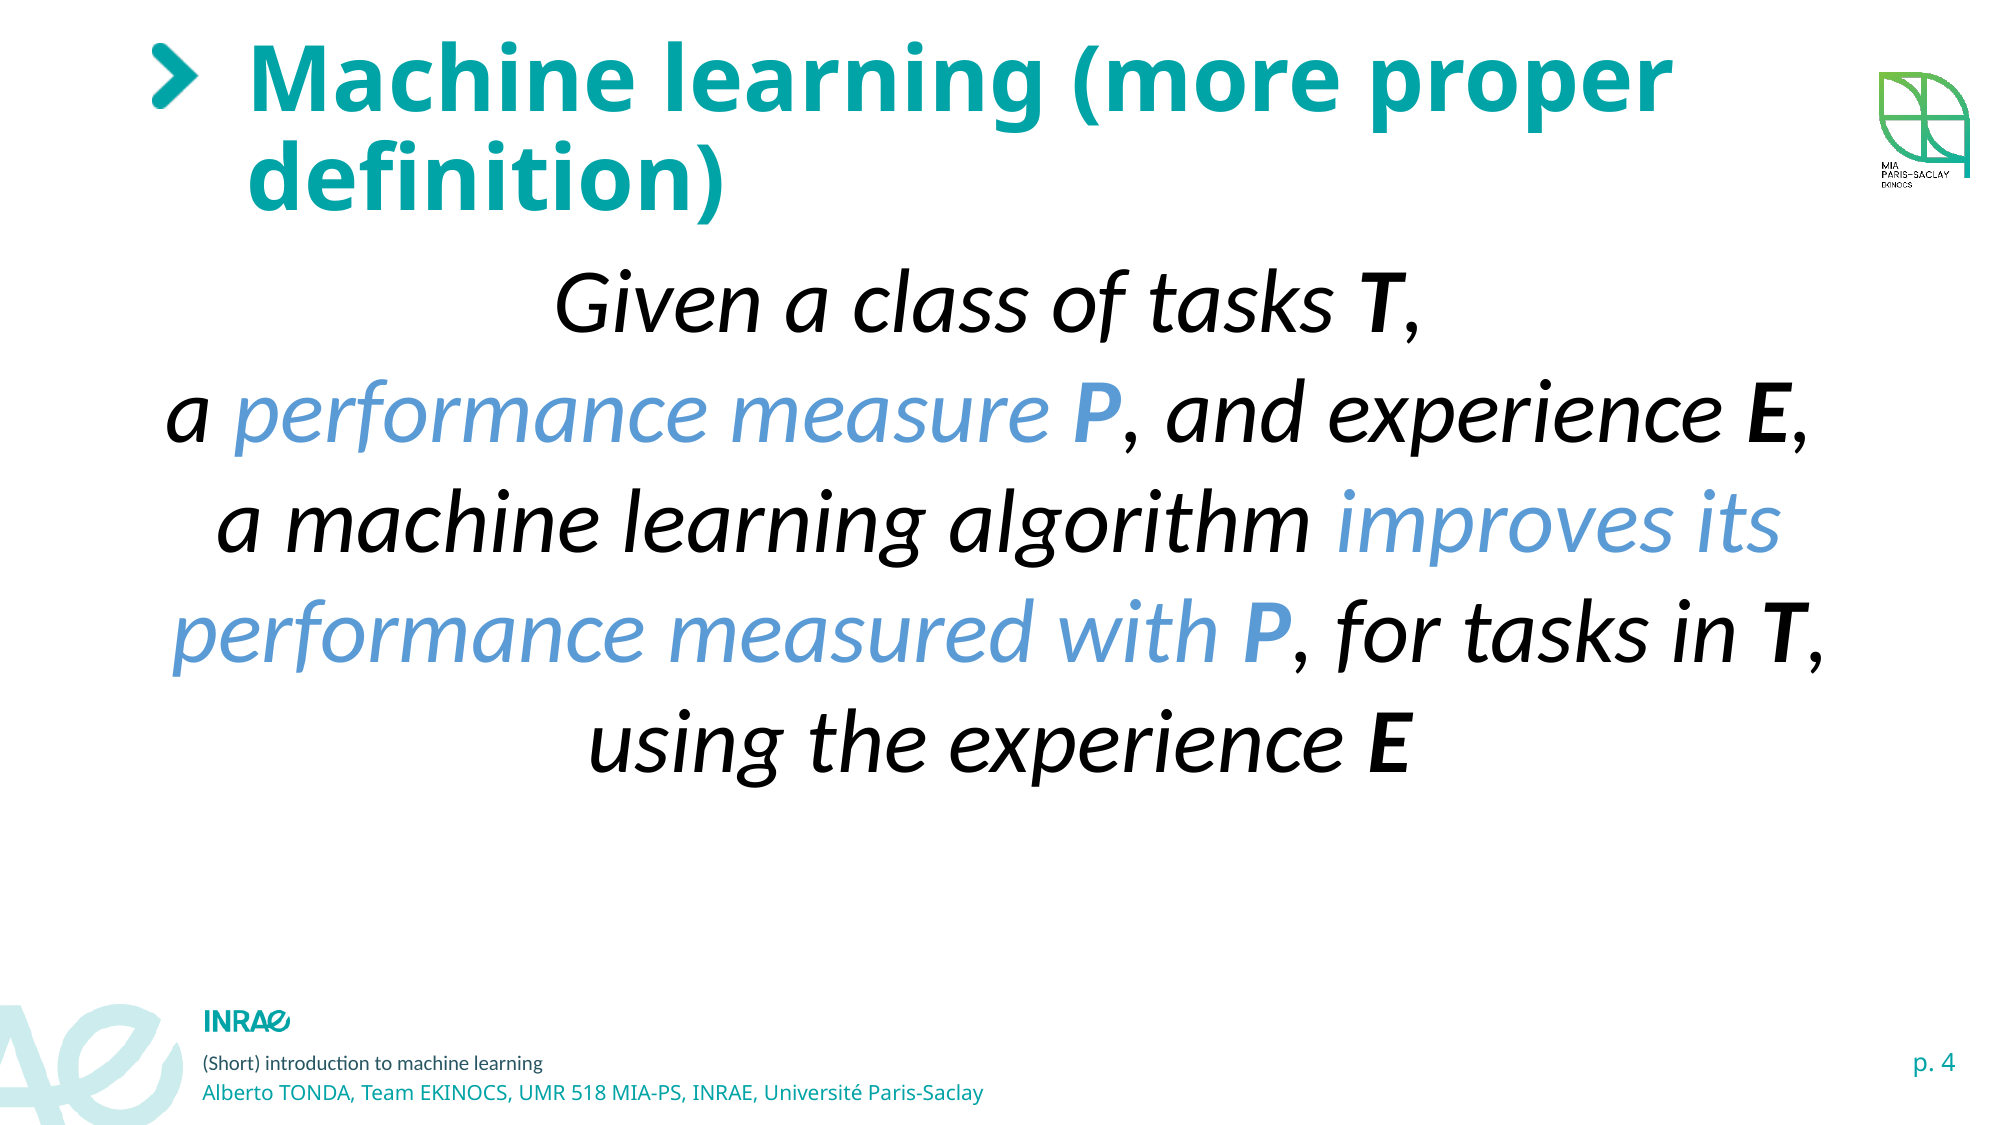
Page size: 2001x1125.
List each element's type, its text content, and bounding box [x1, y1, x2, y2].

picture [1862, 54, 1986, 205]
picture [152, 43, 200, 109]
list Given a class of tasks T, a performance measure P, and experience E, a machine learning algorithm improves its performance measured with P, for tasks in T, using the experience E [137, 233, 1863, 1001]
picture [0, 996, 329, 1125]
title Machine learning (more proper definition) [137, 59, 1863, 203]
